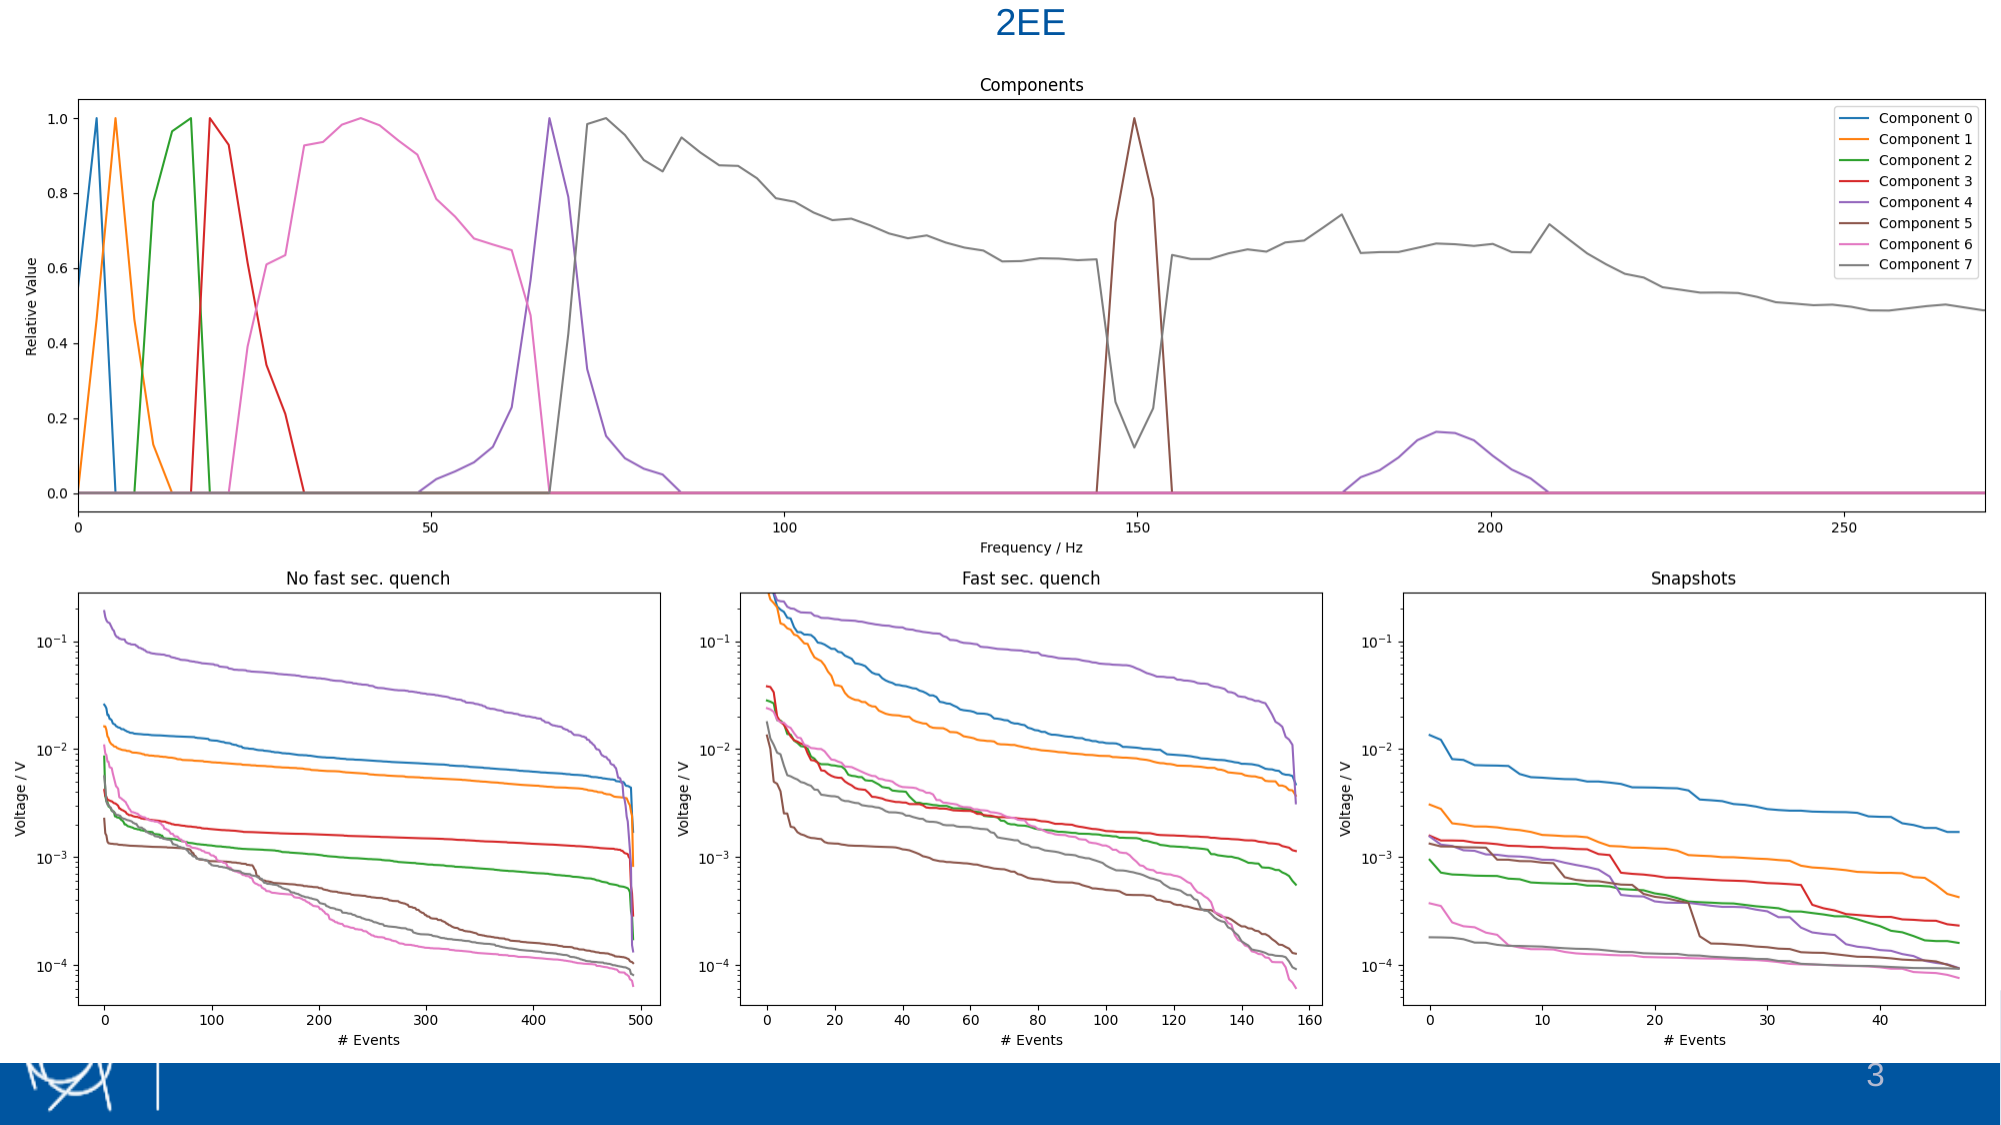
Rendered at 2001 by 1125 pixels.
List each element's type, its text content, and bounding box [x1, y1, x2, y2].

slide_number 3 [1790, 1072, 1900, 1103]
text_box 2EE [980, 0, 1581, 51]
picture [0, 62, 2000, 1063]
